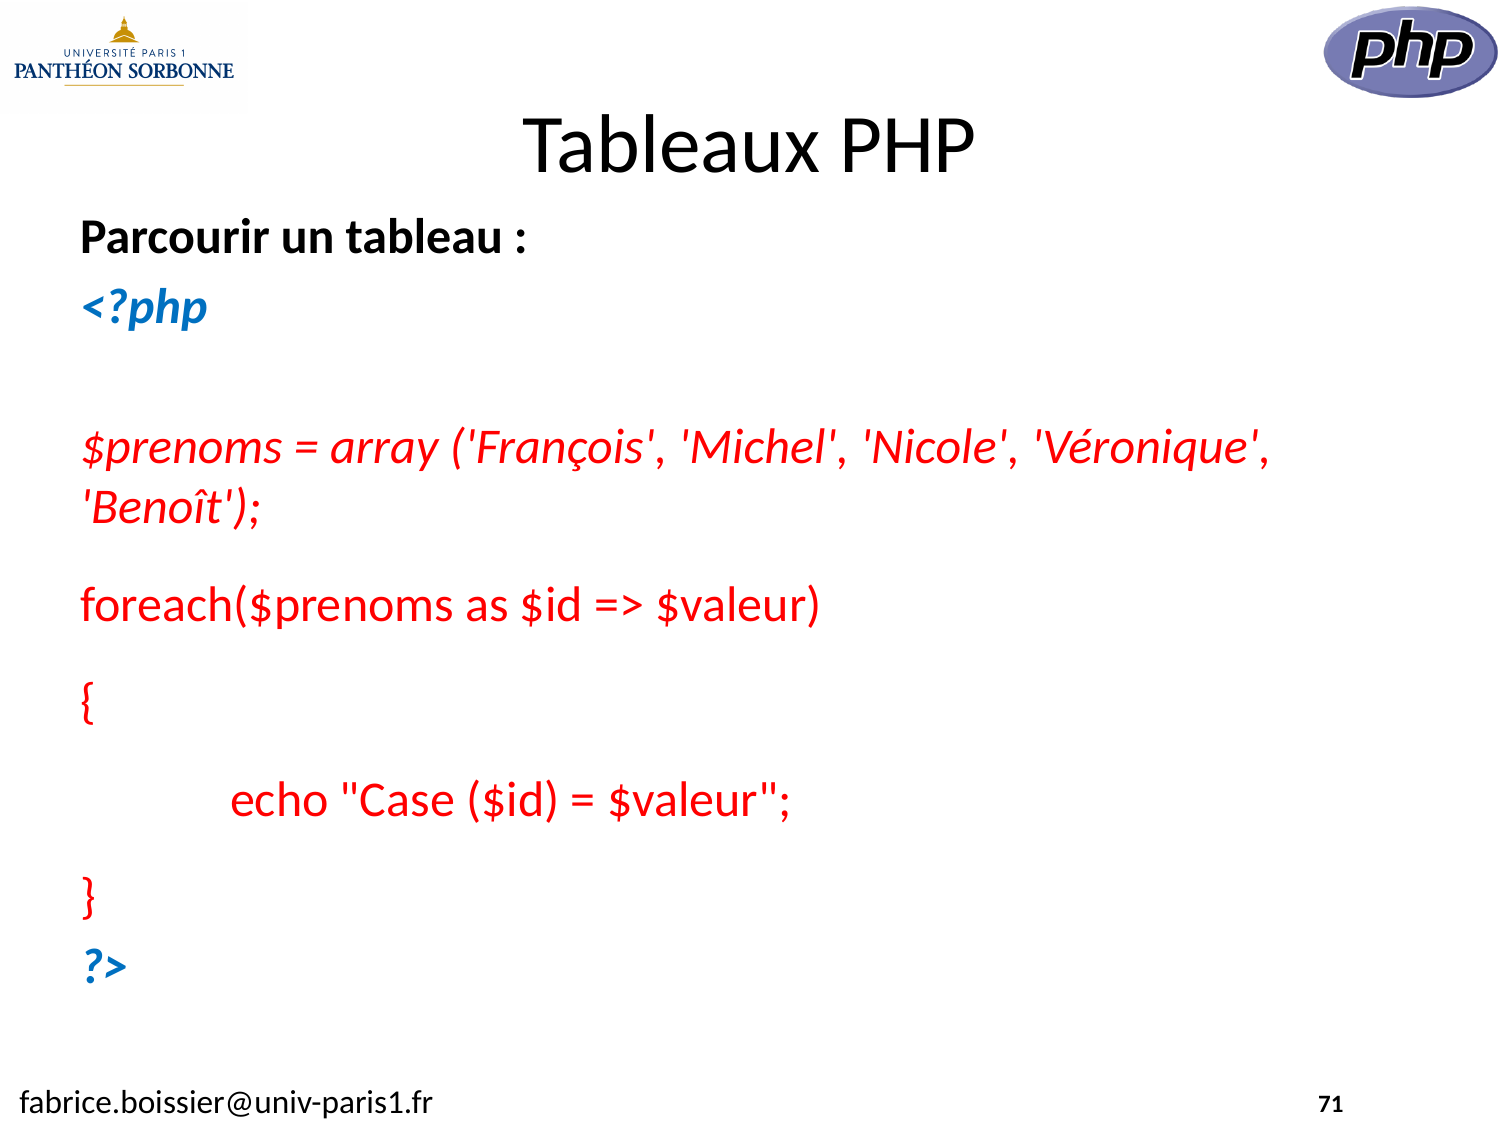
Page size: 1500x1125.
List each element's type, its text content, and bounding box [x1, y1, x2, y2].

picture [0, 2, 248, 114]
picture [1321, 0, 1500, 119]
slide_number 71 [1156, 1072, 1500, 1125]
title Tableaux PHP [75, 45, 1425, 196]
list Parcourir un tableau : <?php $prenoms = array ('François', 'Michel', 'Nicole', 'Véronique', 'Benoît'); foreach($prenoms as $id => $valeur) { echo "Case ($id) = $valeur"; } ?> [64, 196, 1466, 976]
